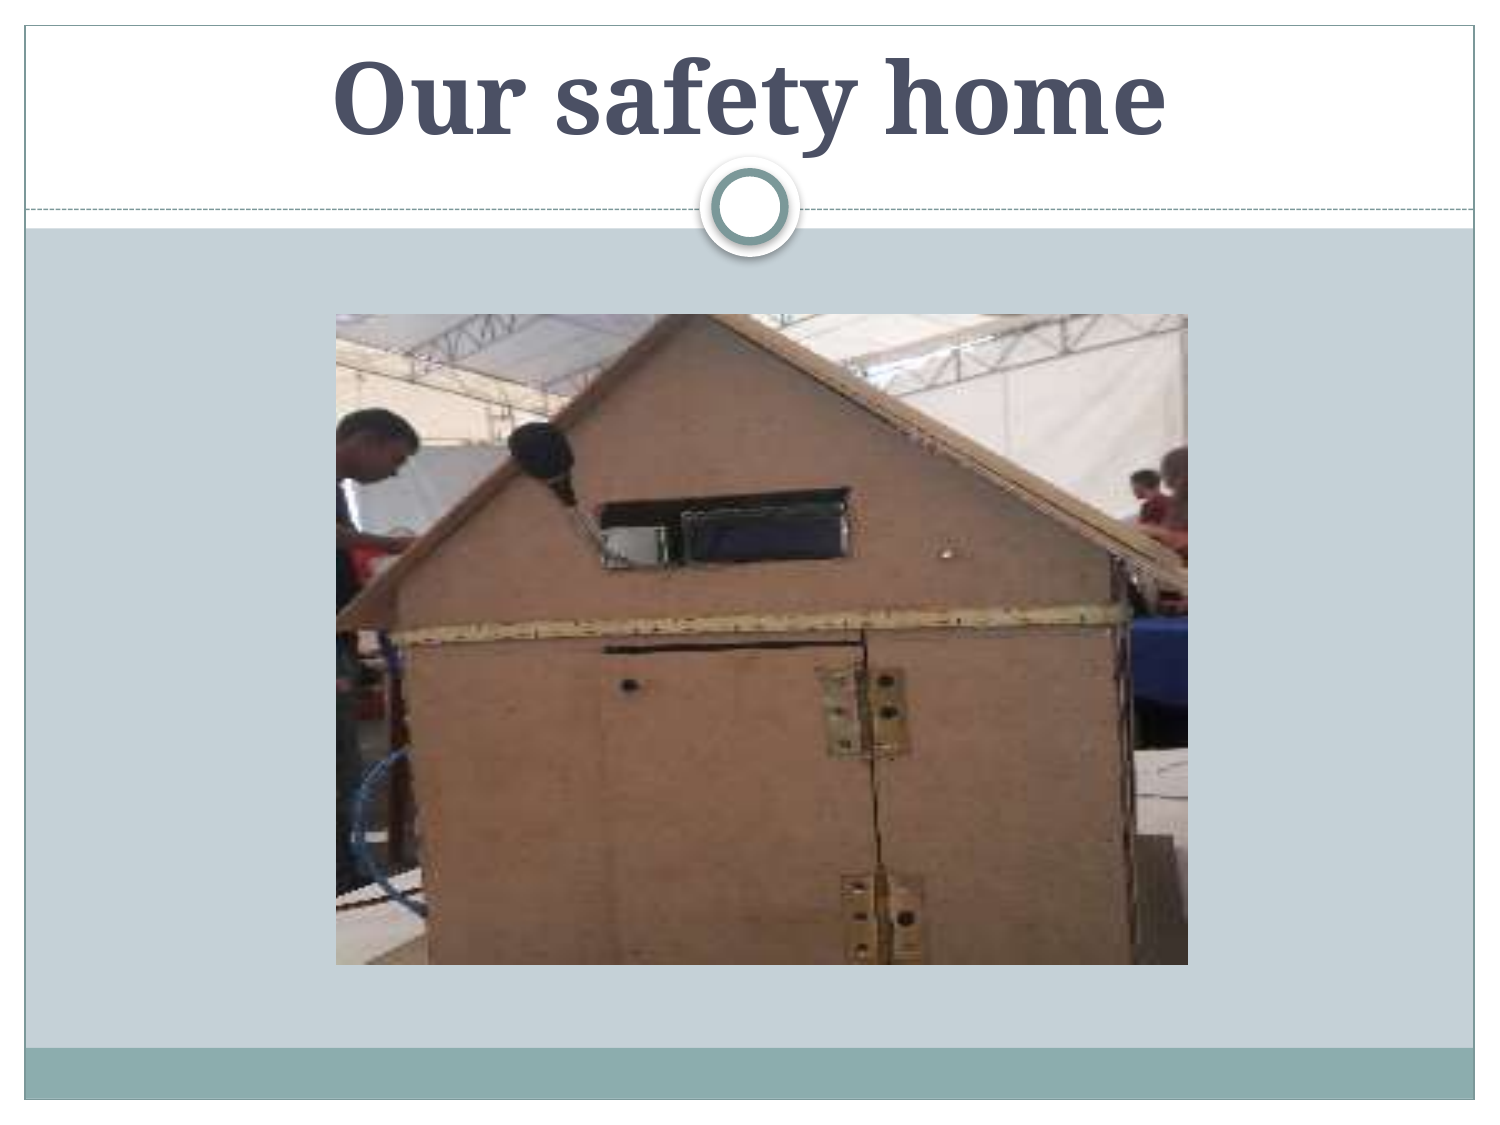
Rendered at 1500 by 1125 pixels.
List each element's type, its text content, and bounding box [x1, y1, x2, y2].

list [336, 314, 1188, 965]
title Our safety home [49, 37, 1450, 162]
